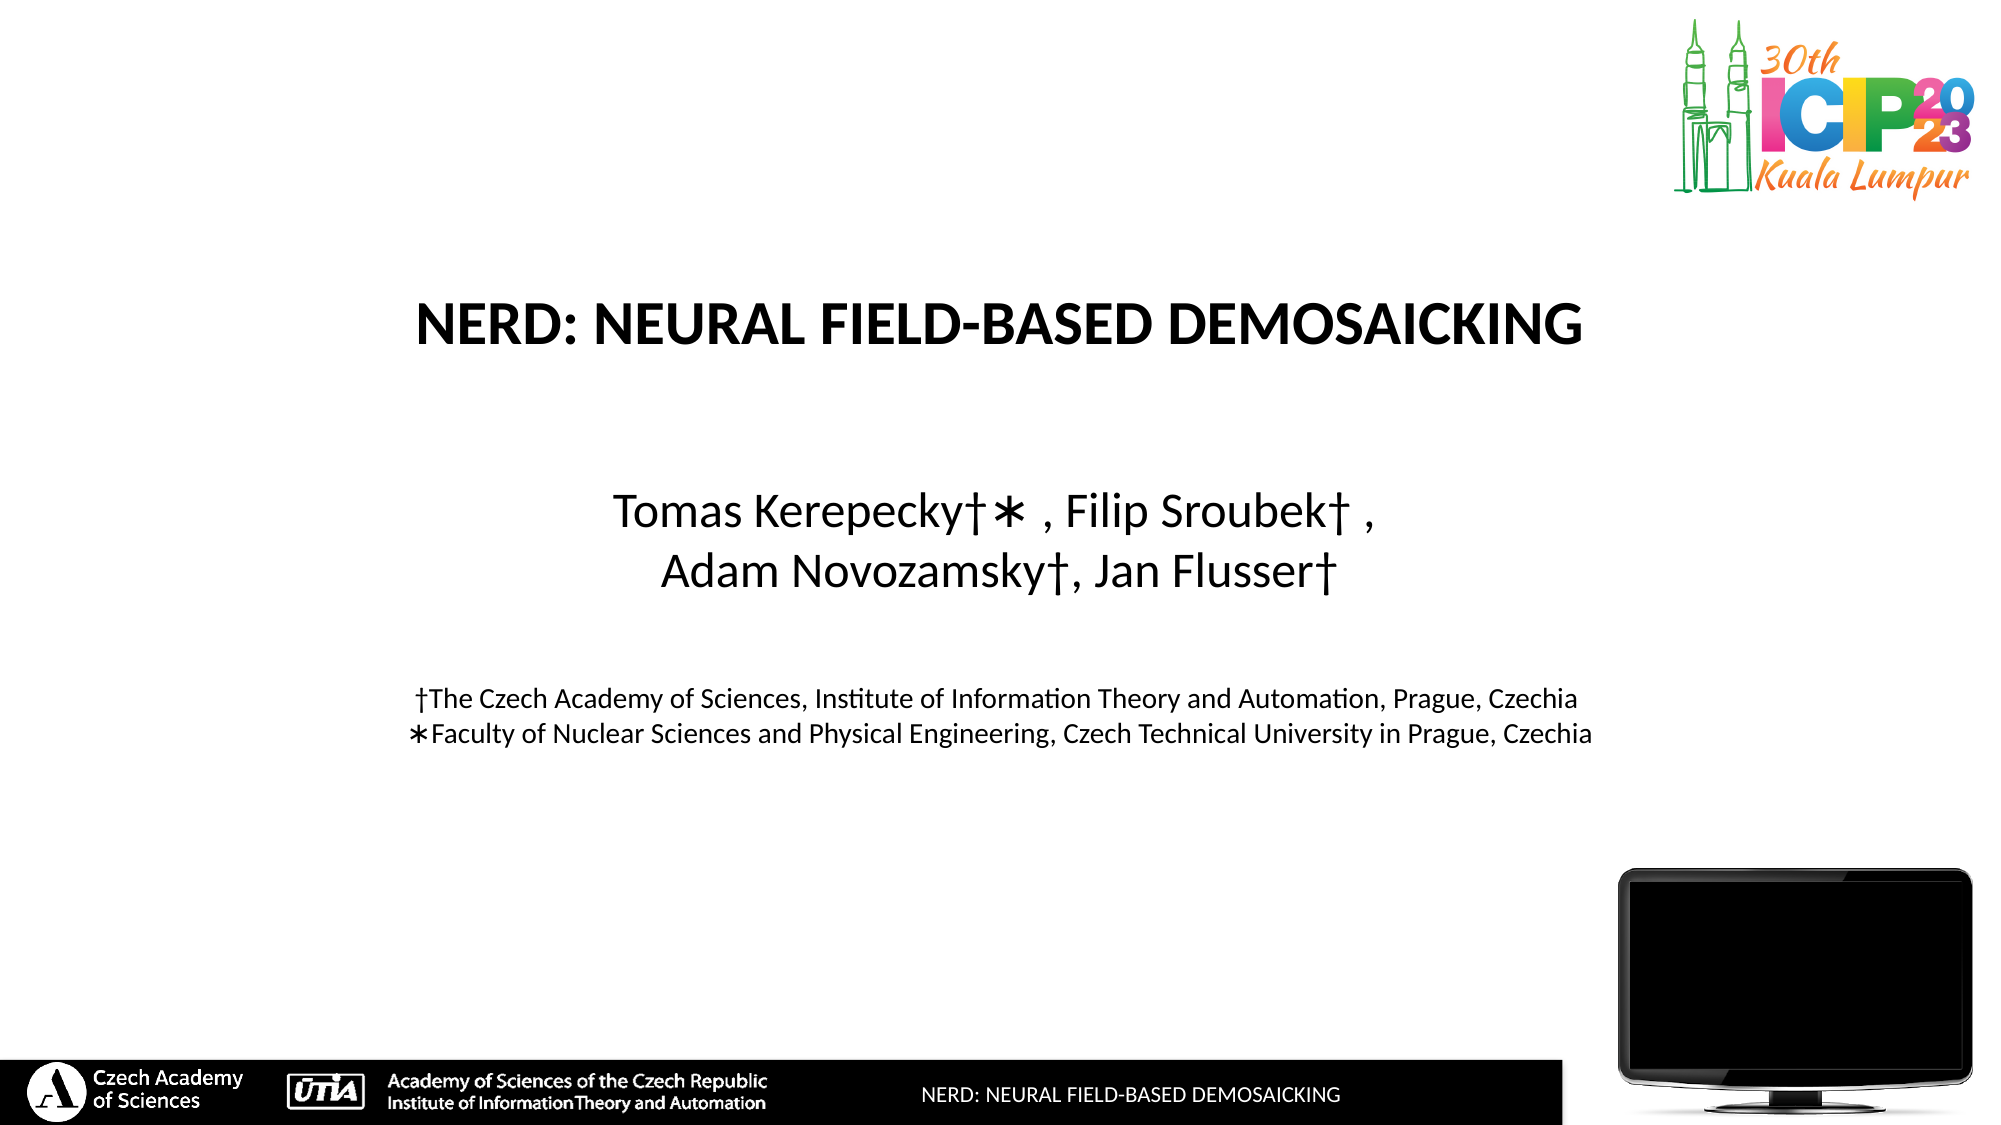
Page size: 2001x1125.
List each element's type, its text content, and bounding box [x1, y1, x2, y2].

picture [1618, 868, 1973, 1118]
subtitle Tomas Kerepecky†∗ , Filip Sroubek† , Adam Novozamsky†, Jan Flusser† †The Czech Academy of Sciences, Institute of Information Theory and Automation, Prague, Czechia ∗Faculty of Nuclear Sciences and Physical Engineering, Czech Technical University in Prague, Czechia [113, 469, 1887, 847]
title NERD: NEURAL FIELD-BASED DEMOSAICKING [150, 124, 1850, 366]
picture [1661, 4, 1987, 204]
picture [27, 1062, 243, 1122]
